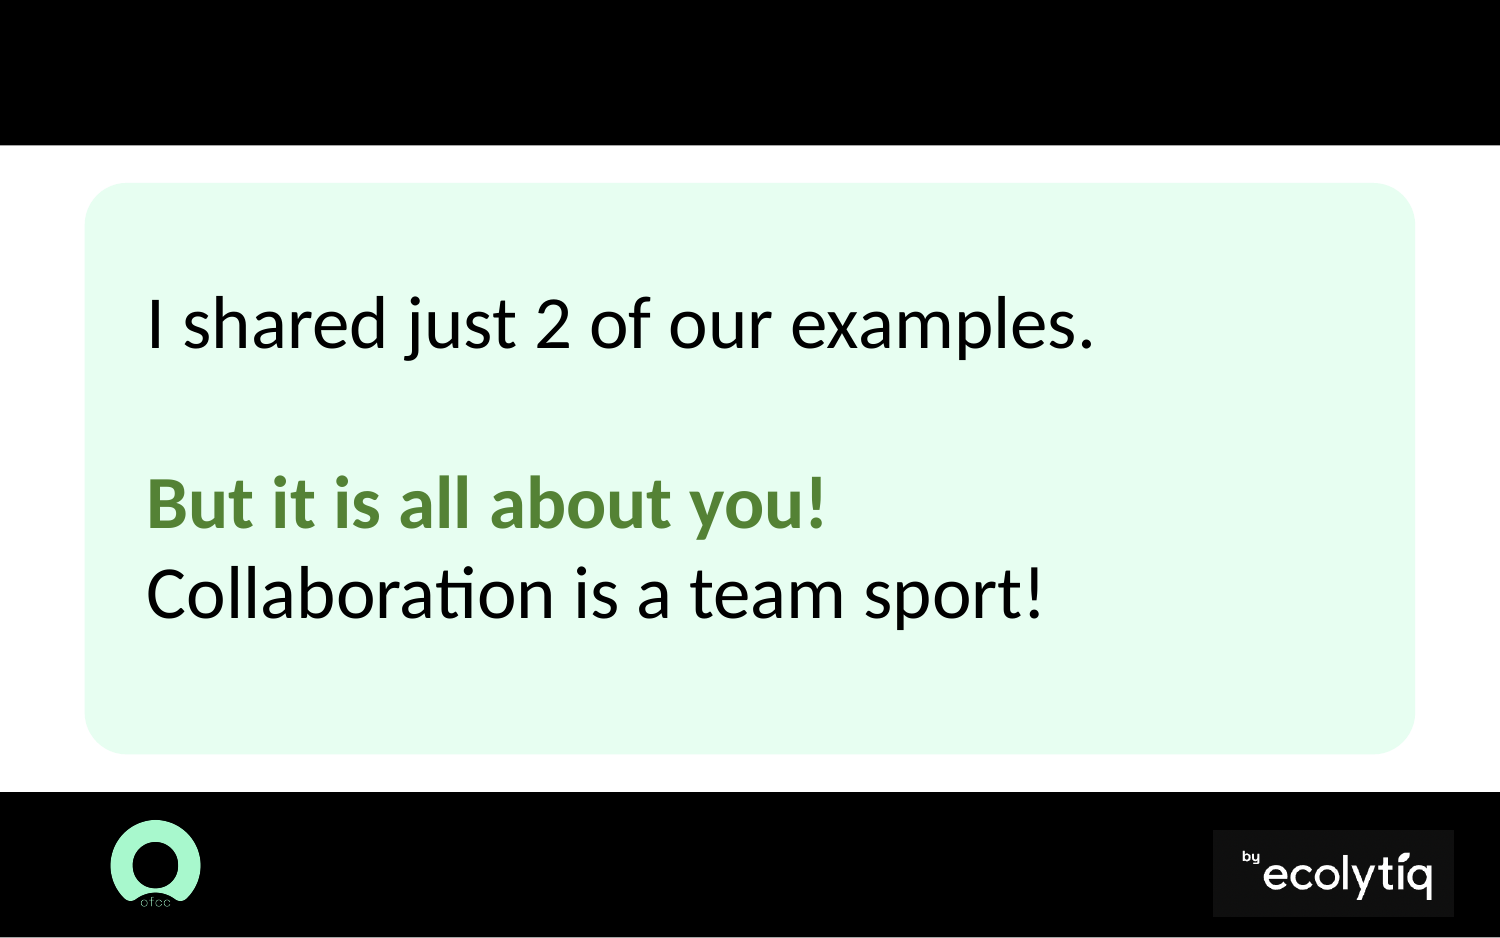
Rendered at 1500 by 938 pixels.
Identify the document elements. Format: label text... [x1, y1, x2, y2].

picture [106, 814, 208, 917]
text_box I shared just 2 of our examples. But it is all about you! Collaboration is a team sport! [132, 266, 1147, 642]
picture [1213, 830, 1454, 917]
